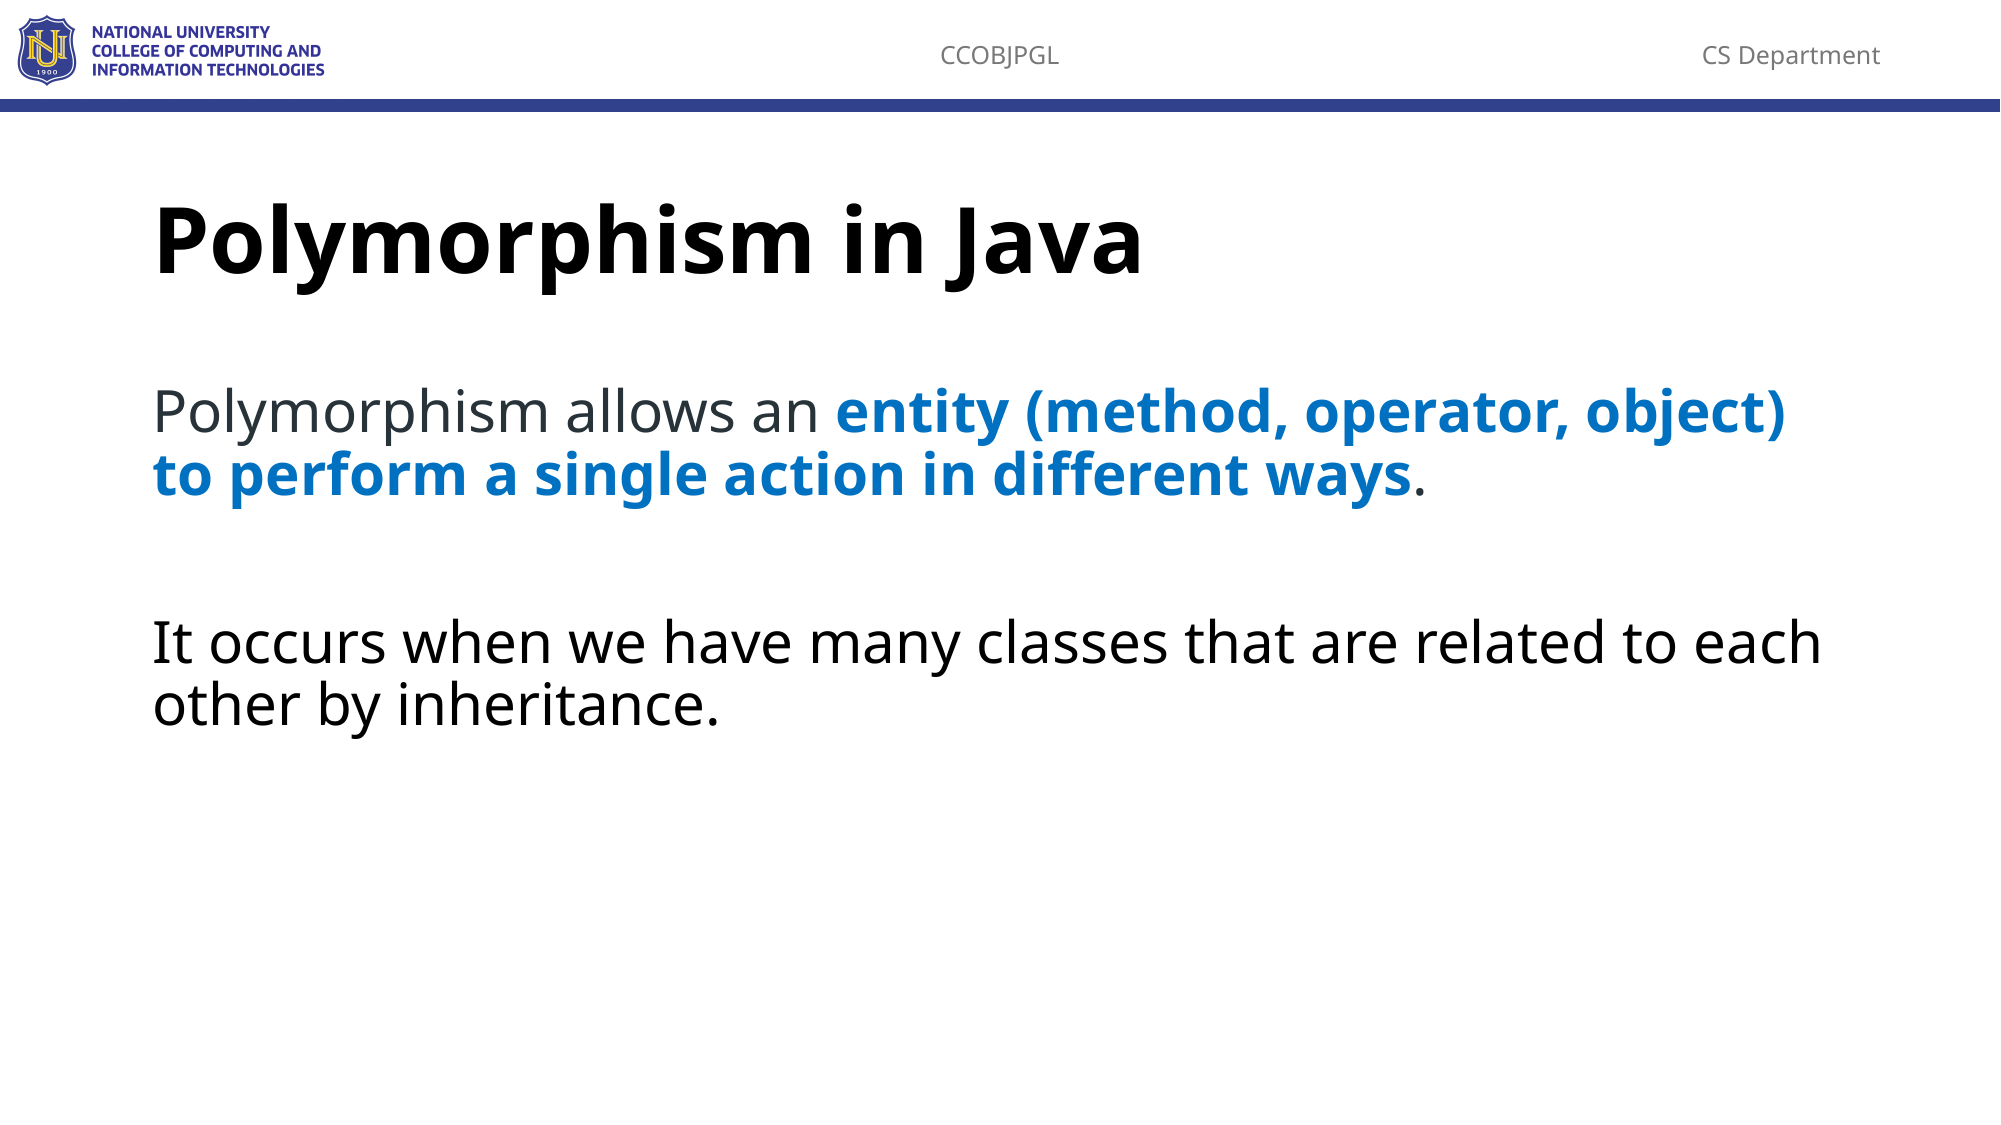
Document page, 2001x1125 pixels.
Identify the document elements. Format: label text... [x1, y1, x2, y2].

title Polymorphism in Java [137, 135, 1863, 353]
list Polymorphism allows an entity (method, operator, object) to perform a single action in different ways. It occurs when we have many classes that are related to each other by inheritance. [137, 375, 1863, 1089]
picture [0, 0, 337, 99]
